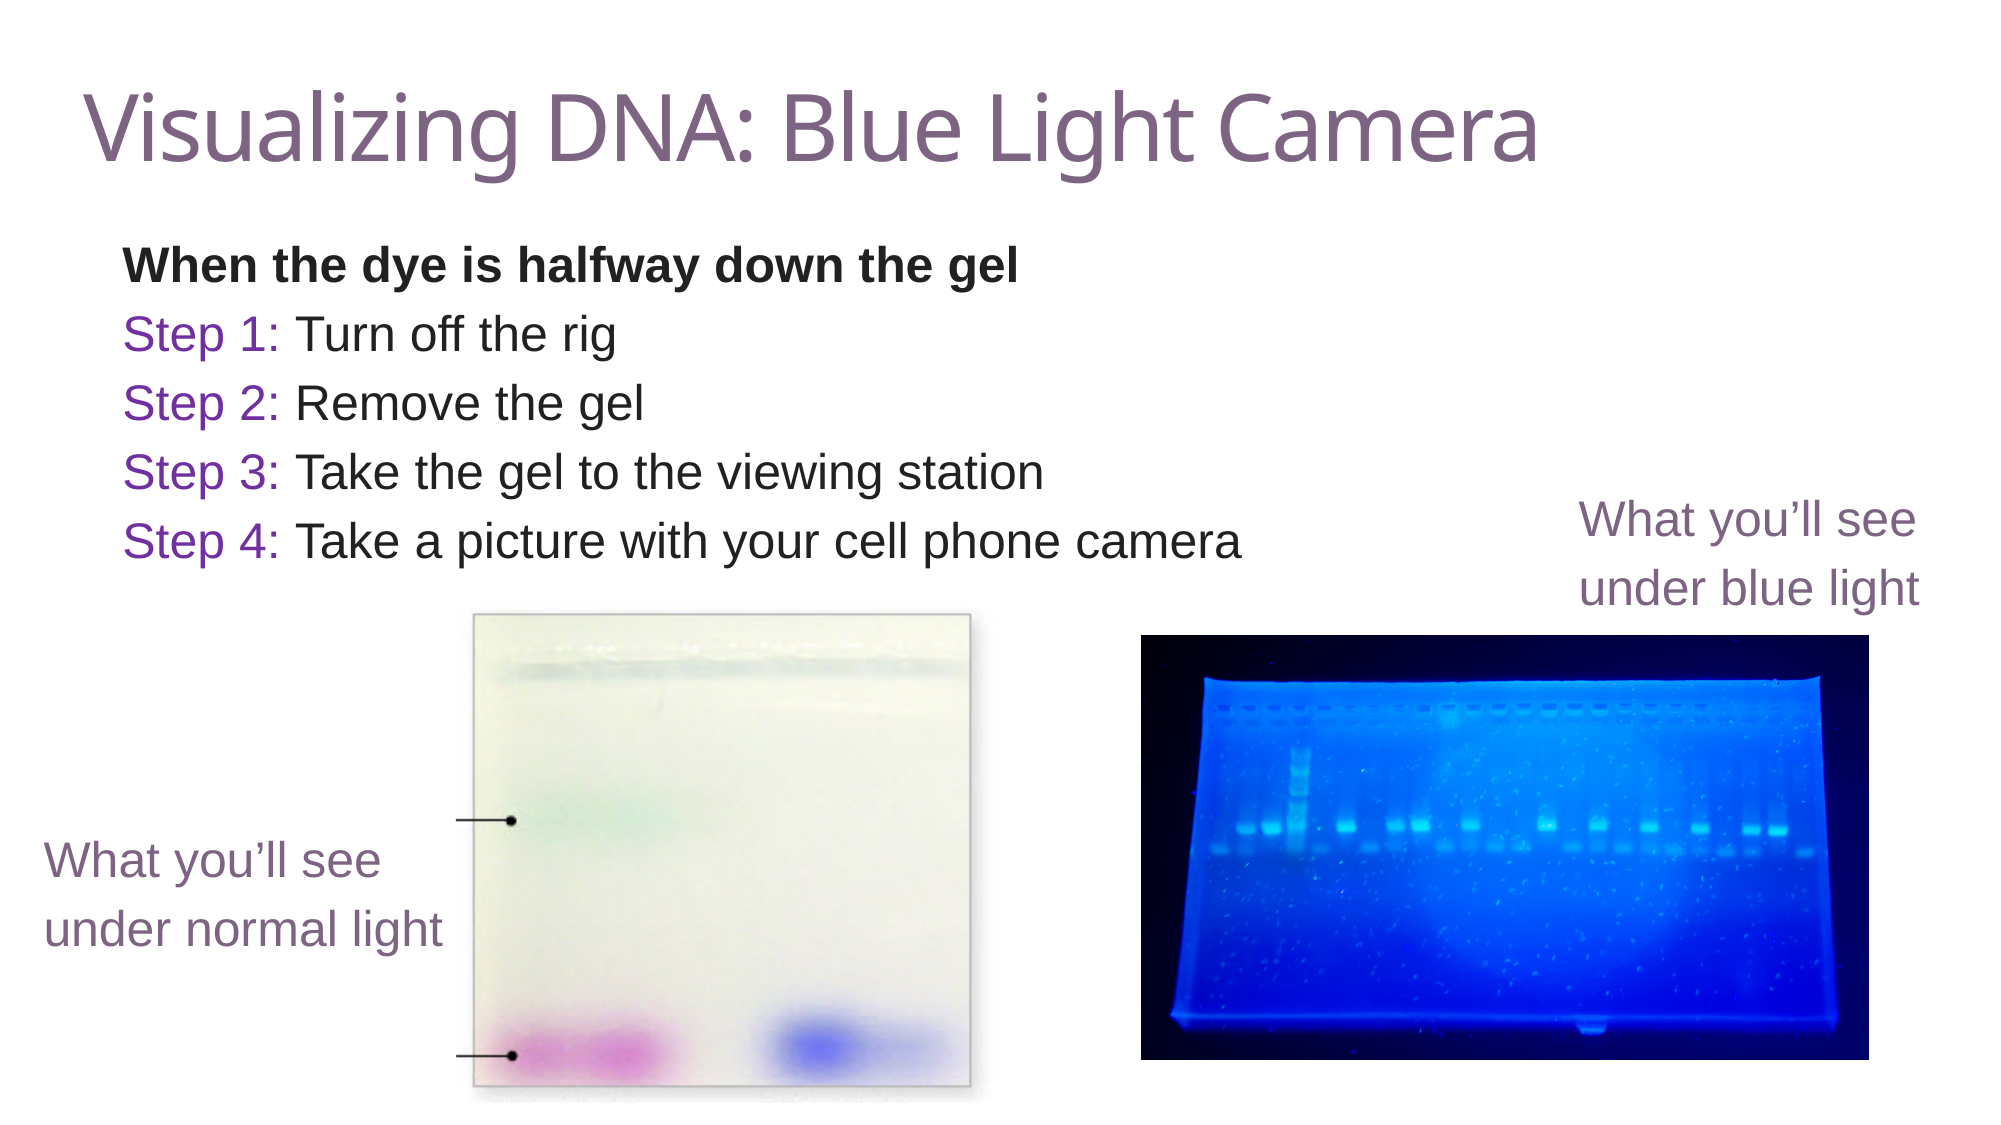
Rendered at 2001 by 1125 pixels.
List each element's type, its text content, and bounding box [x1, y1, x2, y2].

text_box What you’ll see under normal light [28, 803, 455, 1009]
text_box What you’ll see under blue light [1563, 462, 2000, 668]
picture [455, 592, 1001, 1103]
text_box When the dye is halfway down the gel Step 1: Turn off the rig Step 2: Remove the gel Step 3: Take the gel to the viewing station Step 4: Take a picture with your cell phone camera [107, 208, 1506, 770]
title Visualizing DNA: Blue Light Camera [68, 69, 1932, 196]
picture [1141, 635, 1869, 1060]
